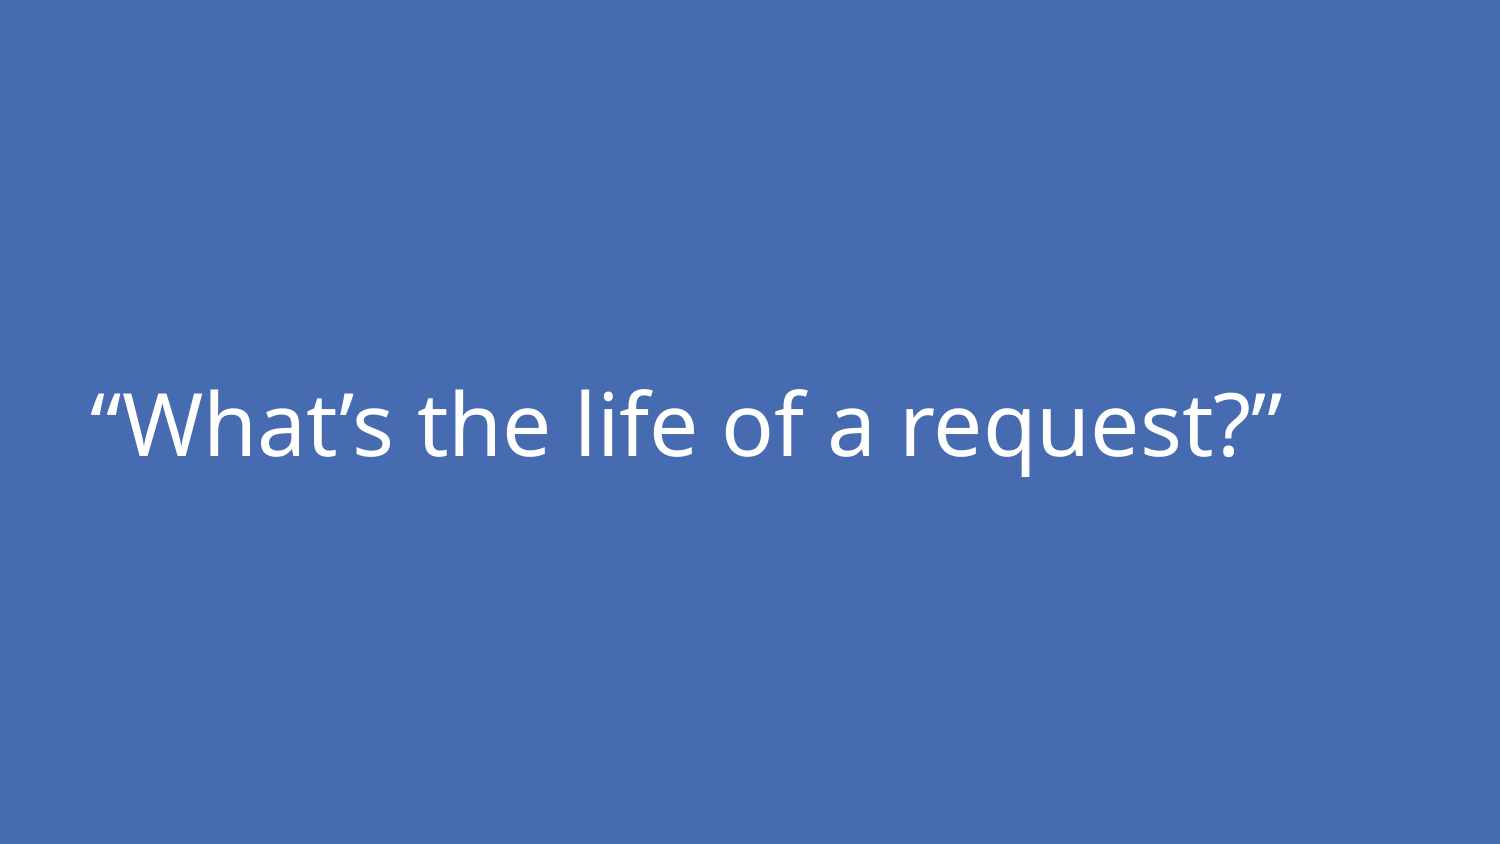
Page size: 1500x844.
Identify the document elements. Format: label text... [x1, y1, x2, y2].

title “What’s the life of a request?” [75, 338, 1425, 505]
